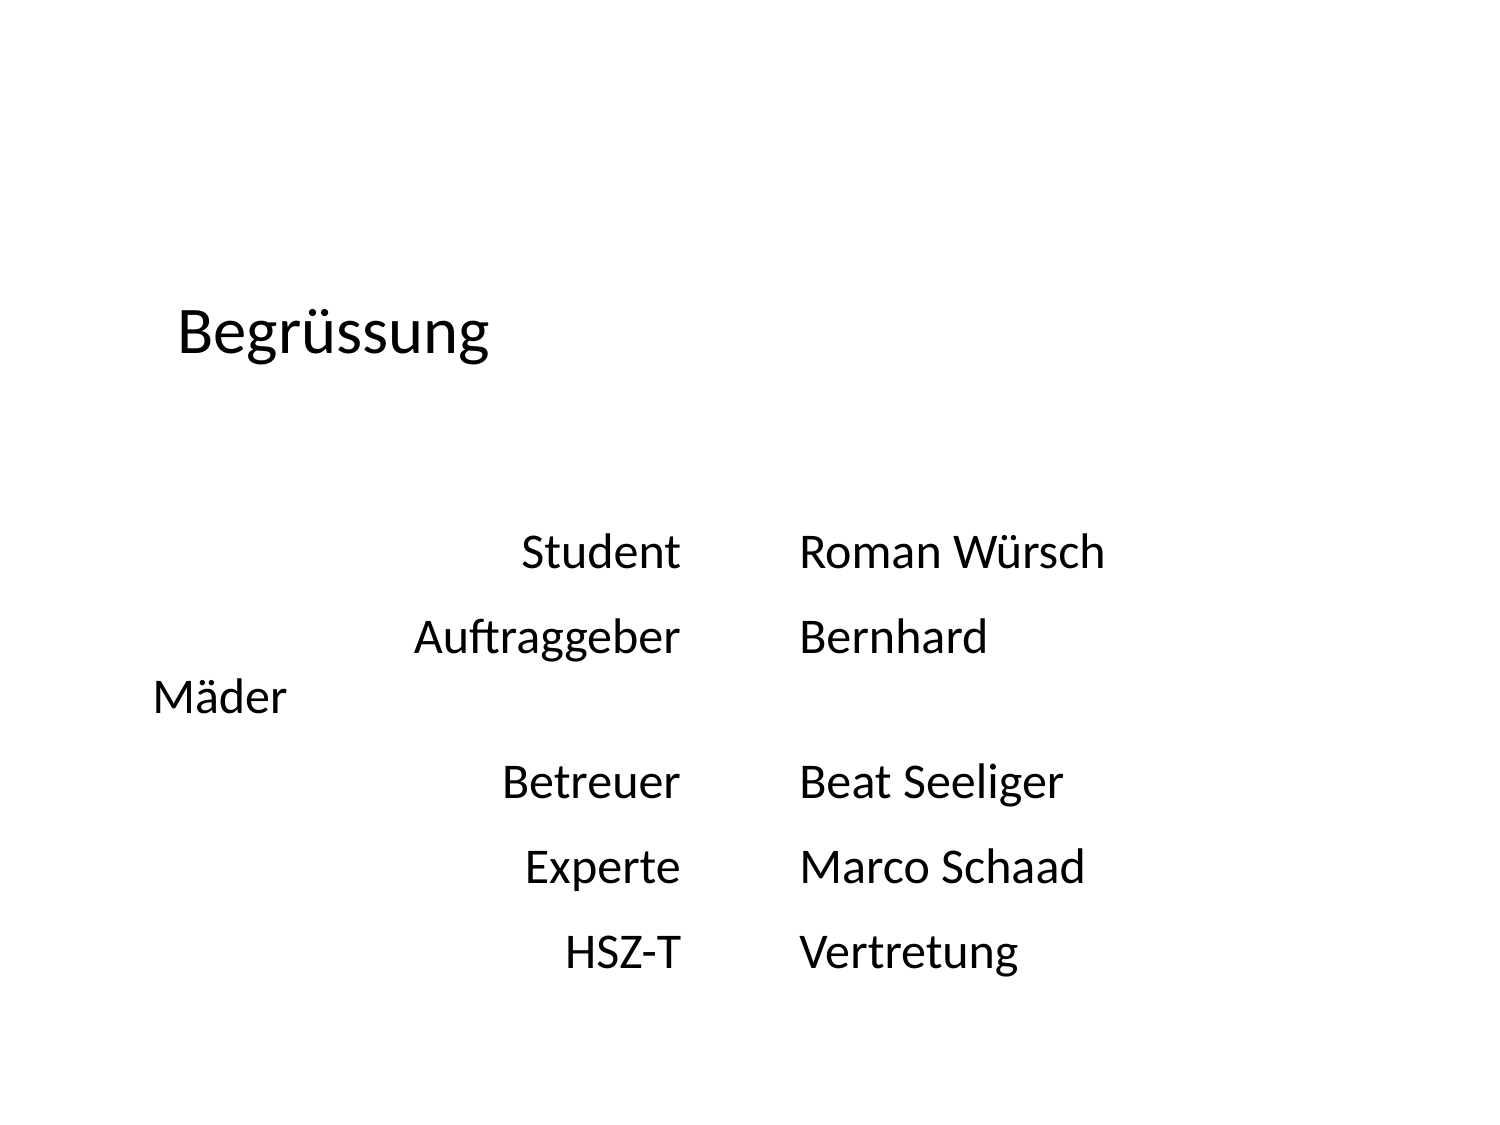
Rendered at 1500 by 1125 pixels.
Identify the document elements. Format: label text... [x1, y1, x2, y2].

text_box Begrüssung [162, 279, 950, 374]
text_box Student Roman Würsch Auftraggeber Bernhard Mäder Betreuer Beat Seeliger Experte Marco Schaad HSZ-T Vertretung [137, 510, 1150, 986]
